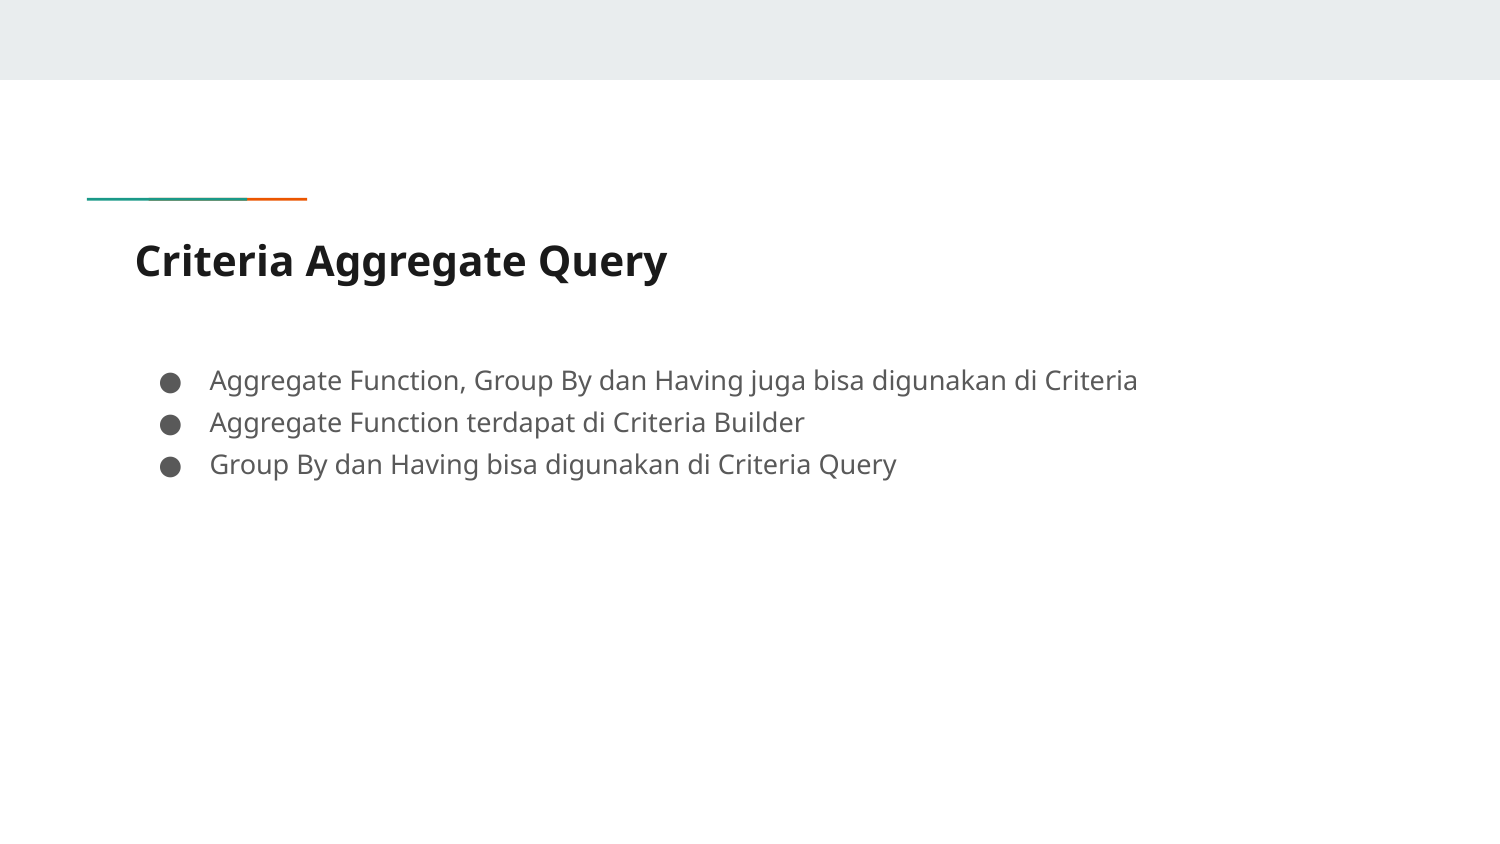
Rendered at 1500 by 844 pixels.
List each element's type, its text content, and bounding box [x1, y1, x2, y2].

list Aggregate Function, Group By dan Having juga bisa digunakan di Criteria Aggregate Function terdapat di Criteria Builder Group By dan Having bisa digunakan di Criteria Query [119, 341, 1381, 712]
title Criteria Aggregate Query [119, 216, 1381, 305]
